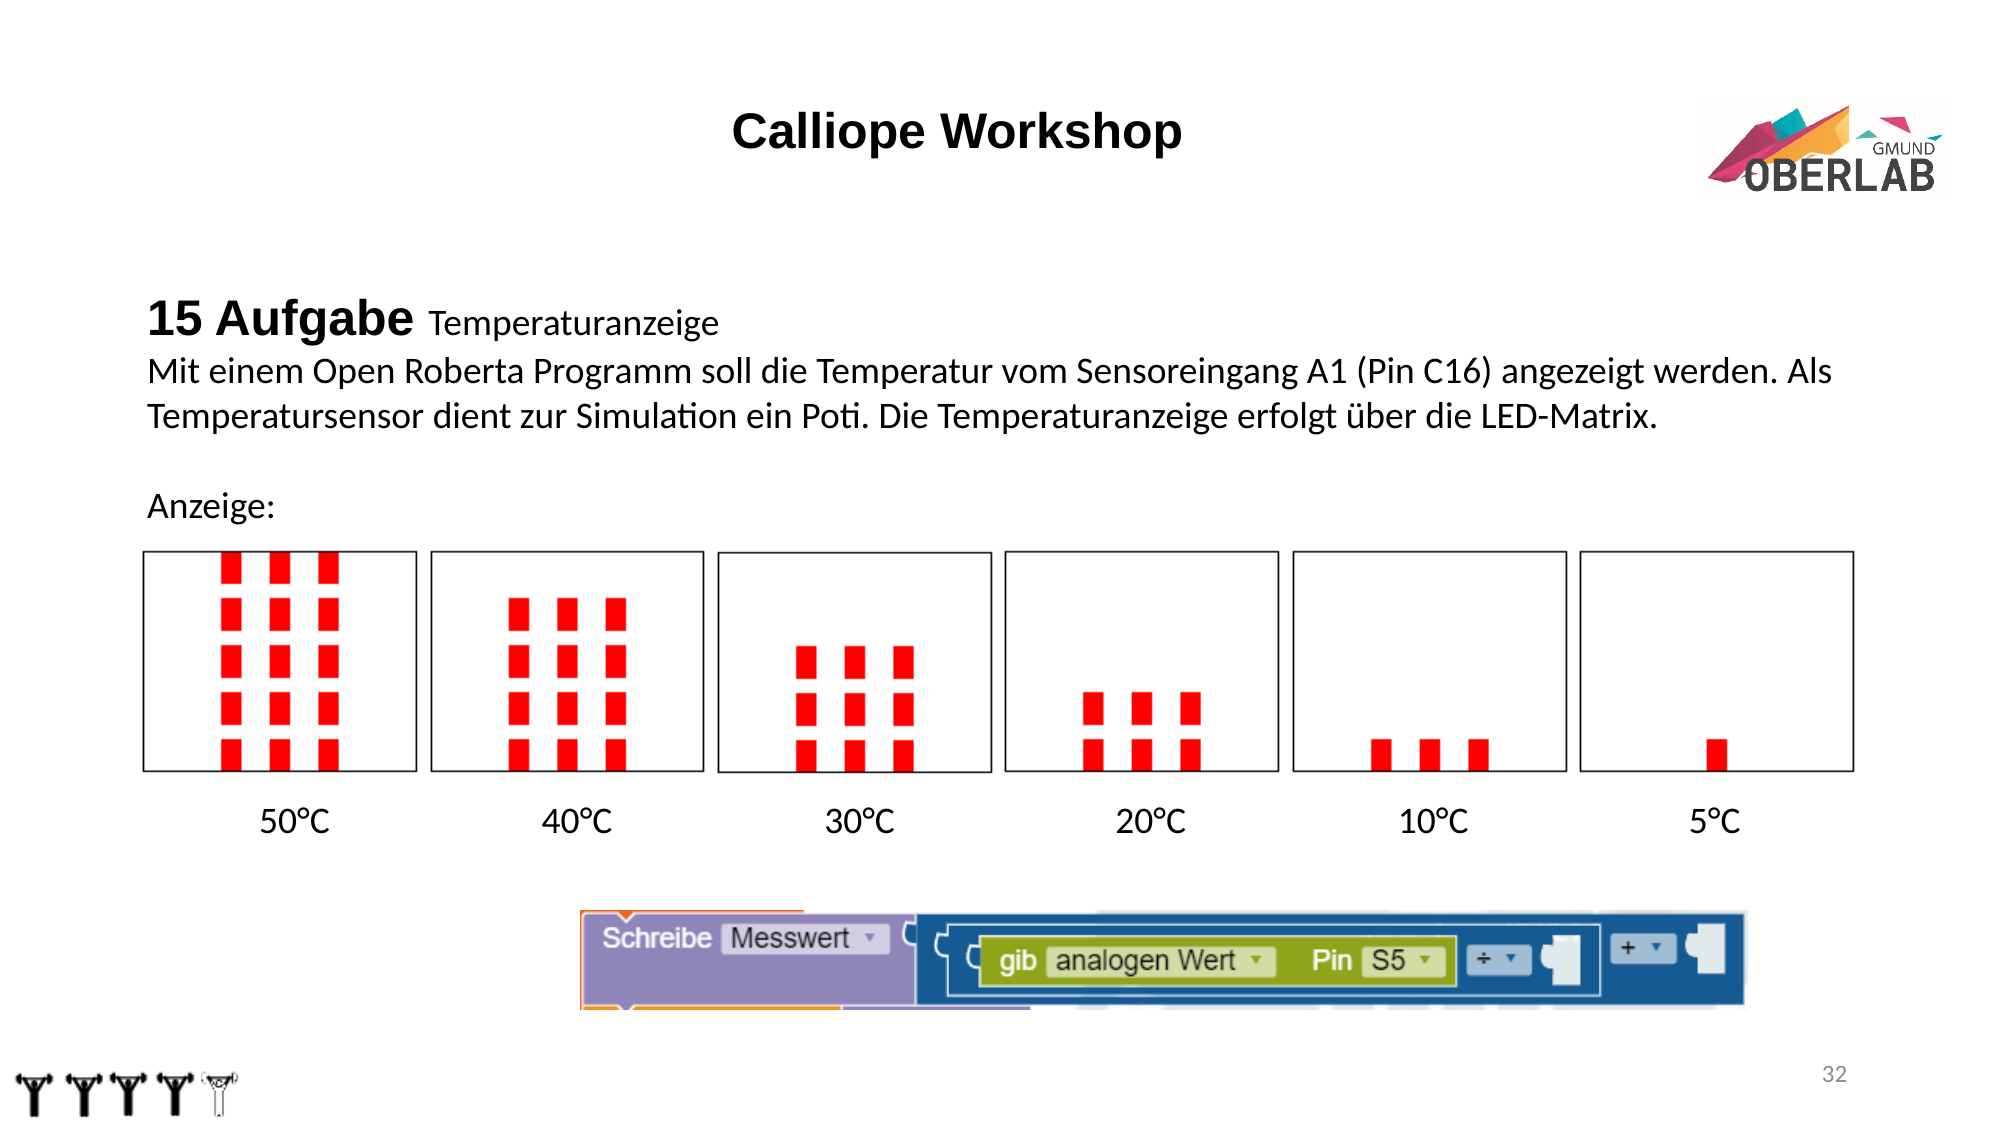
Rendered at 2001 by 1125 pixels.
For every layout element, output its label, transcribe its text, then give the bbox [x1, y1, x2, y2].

picture [132, 545, 1867, 789]
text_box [9, 1064, 243, 1125]
text_box 50°C 40°C 30°C 20°C 10°C 5°C [244, 788, 1840, 849]
slide_number 32 [1412, 1042, 1863, 1103]
subtitle Calliope Workshop [214, 98, 1715, 231]
text_box 15 Aufgabe Temperaturanzeige Mit einem Open Roberta Programm soll die Temperatur vom Sensoreingang A1 (Pin C16) angezeigt werden. Als Temperatursensor dient zur Simulation ein Poti. Die Temperaturanzeige erfolgt über die LED-Matrix. Anzeige: [132, 248, 1950, 623]
picture [580, 910, 1748, 1010]
picture [1700, 98, 1950, 198]
